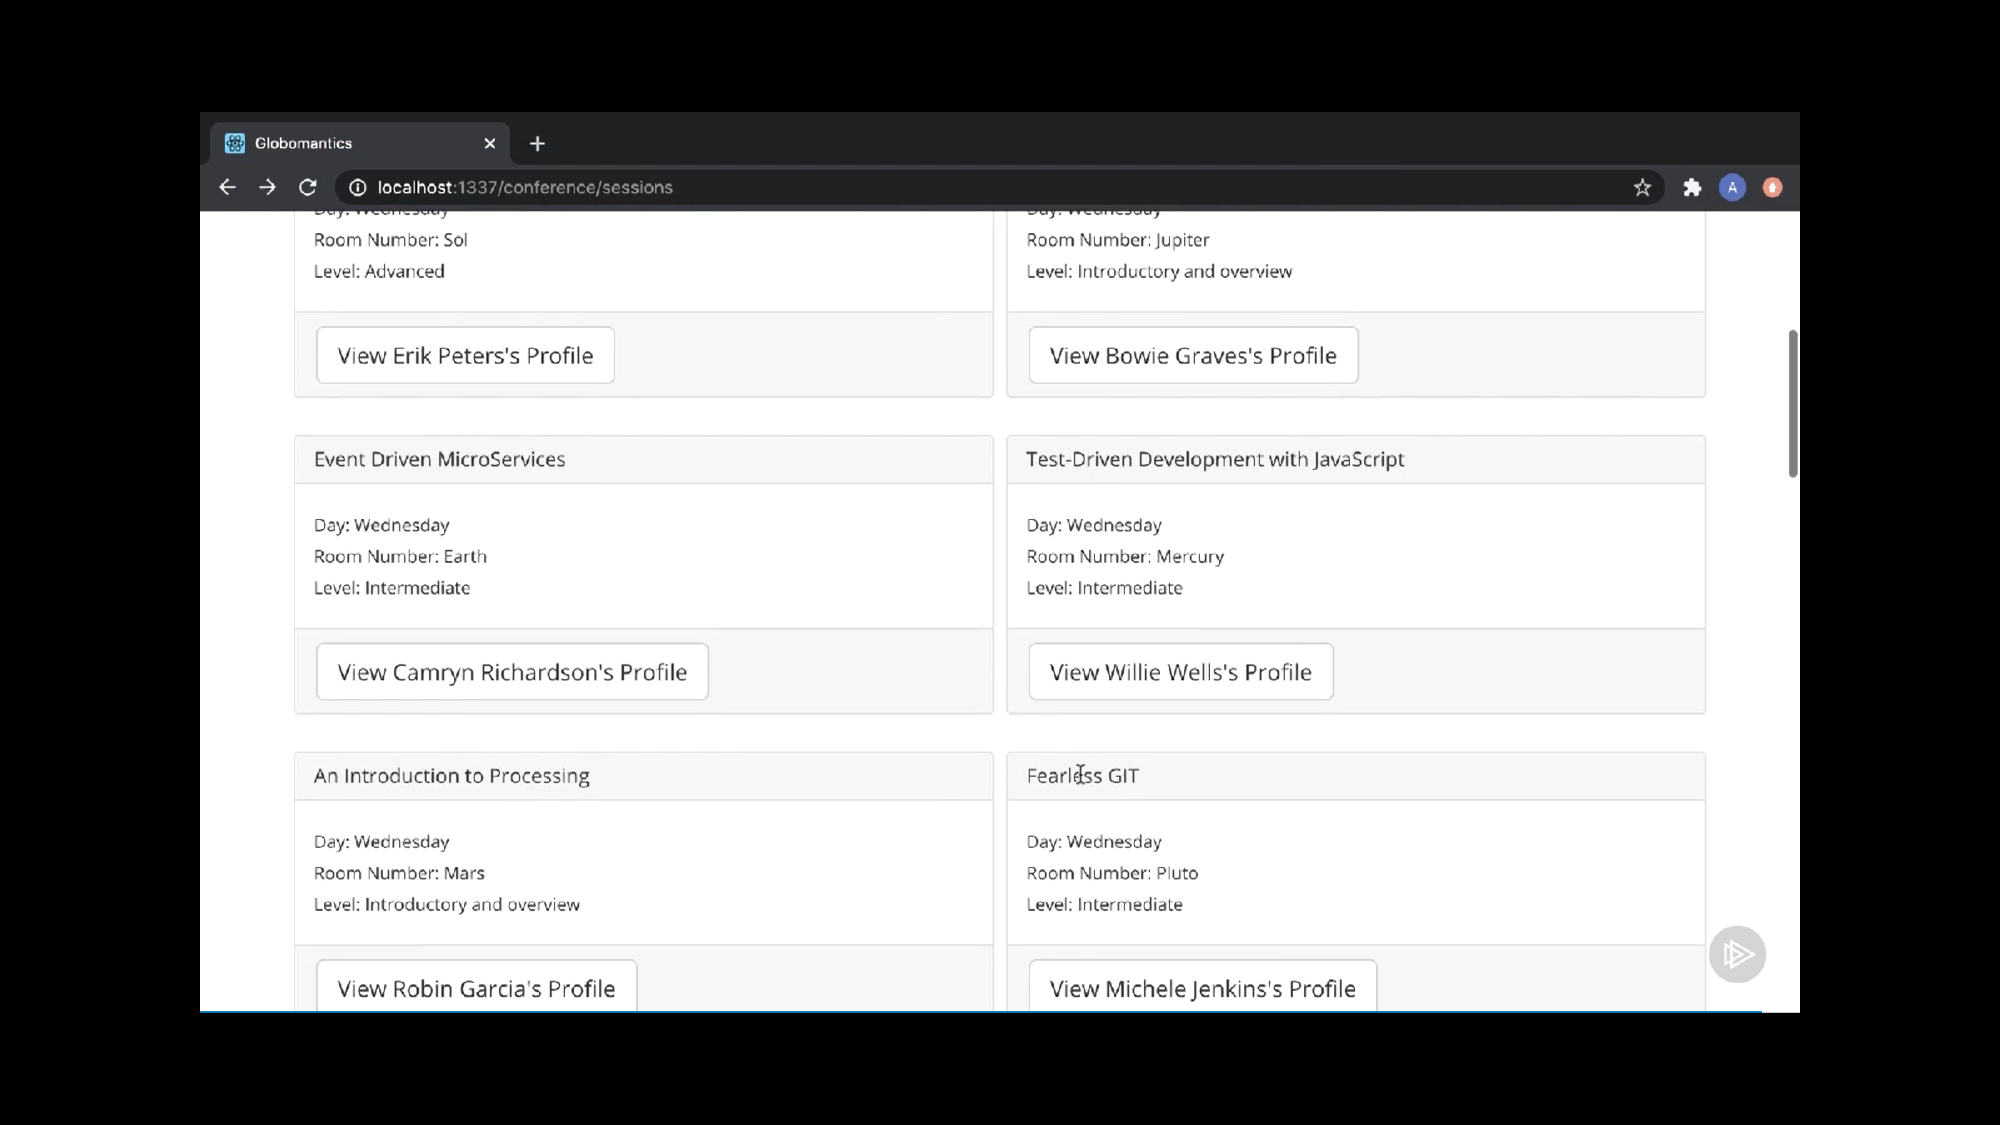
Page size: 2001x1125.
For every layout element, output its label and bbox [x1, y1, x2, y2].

picture [199, 112, 1800, 1013]
